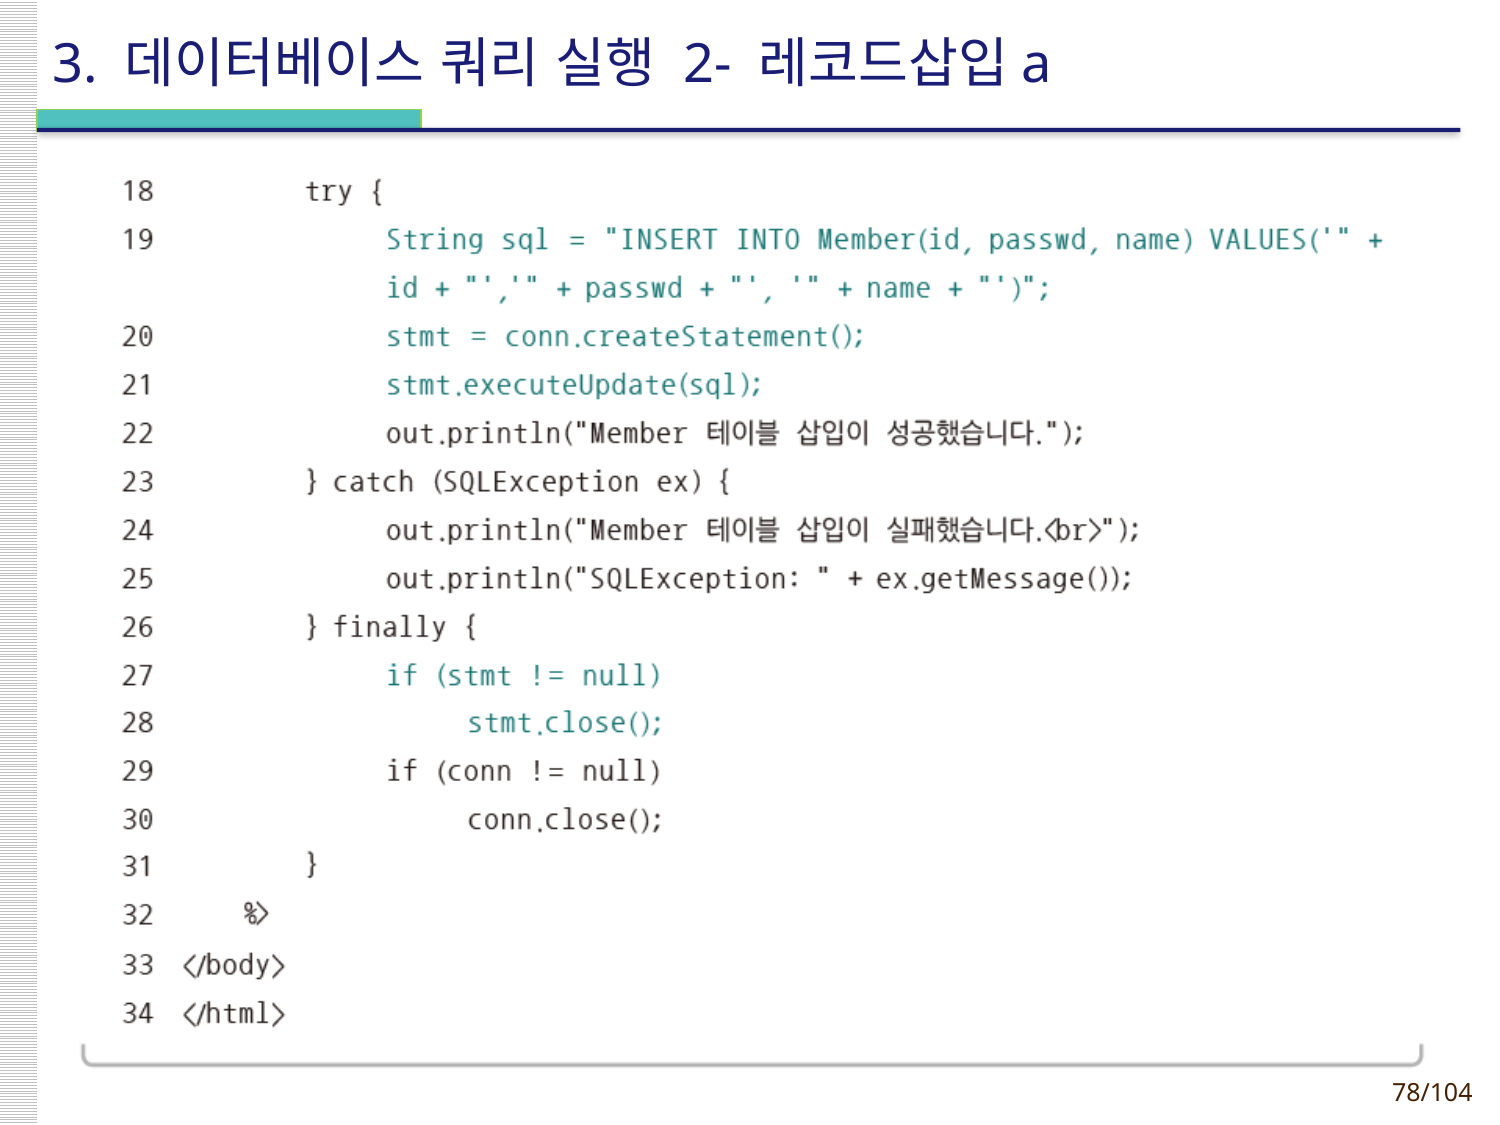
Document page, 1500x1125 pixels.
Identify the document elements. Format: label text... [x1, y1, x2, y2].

picture [71, 165, 1429, 1079]
title 3. 데이터베이스 쿼리 실행 2- 레코드삽입a [37, 13, 1278, 109]
